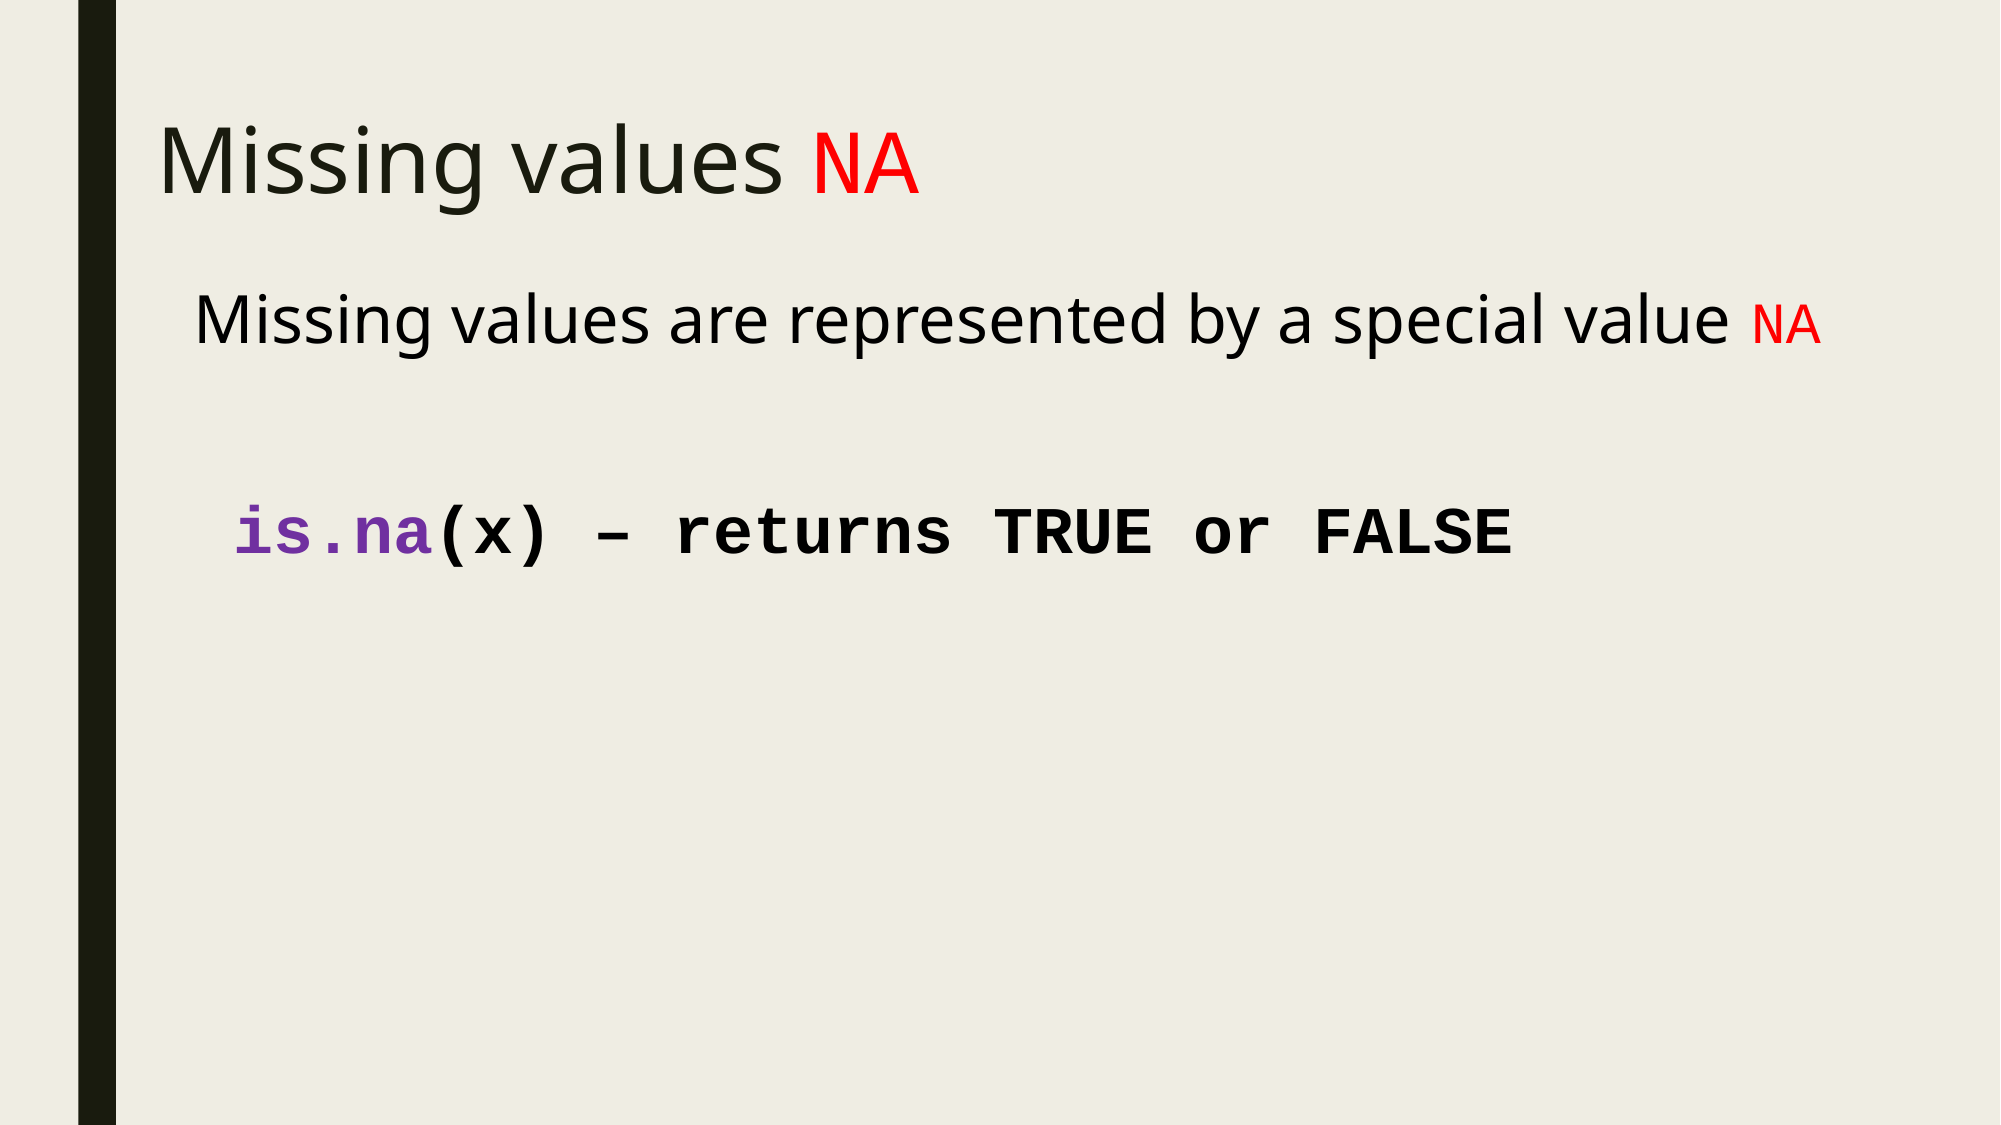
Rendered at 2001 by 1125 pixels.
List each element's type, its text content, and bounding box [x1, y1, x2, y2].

text_box Missing values are represented by a special value NA is.na(x) – returns TRUE or FALSE [173, 257, 2000, 1030]
text_box Missing values NA [136, 95, 1848, 301]
